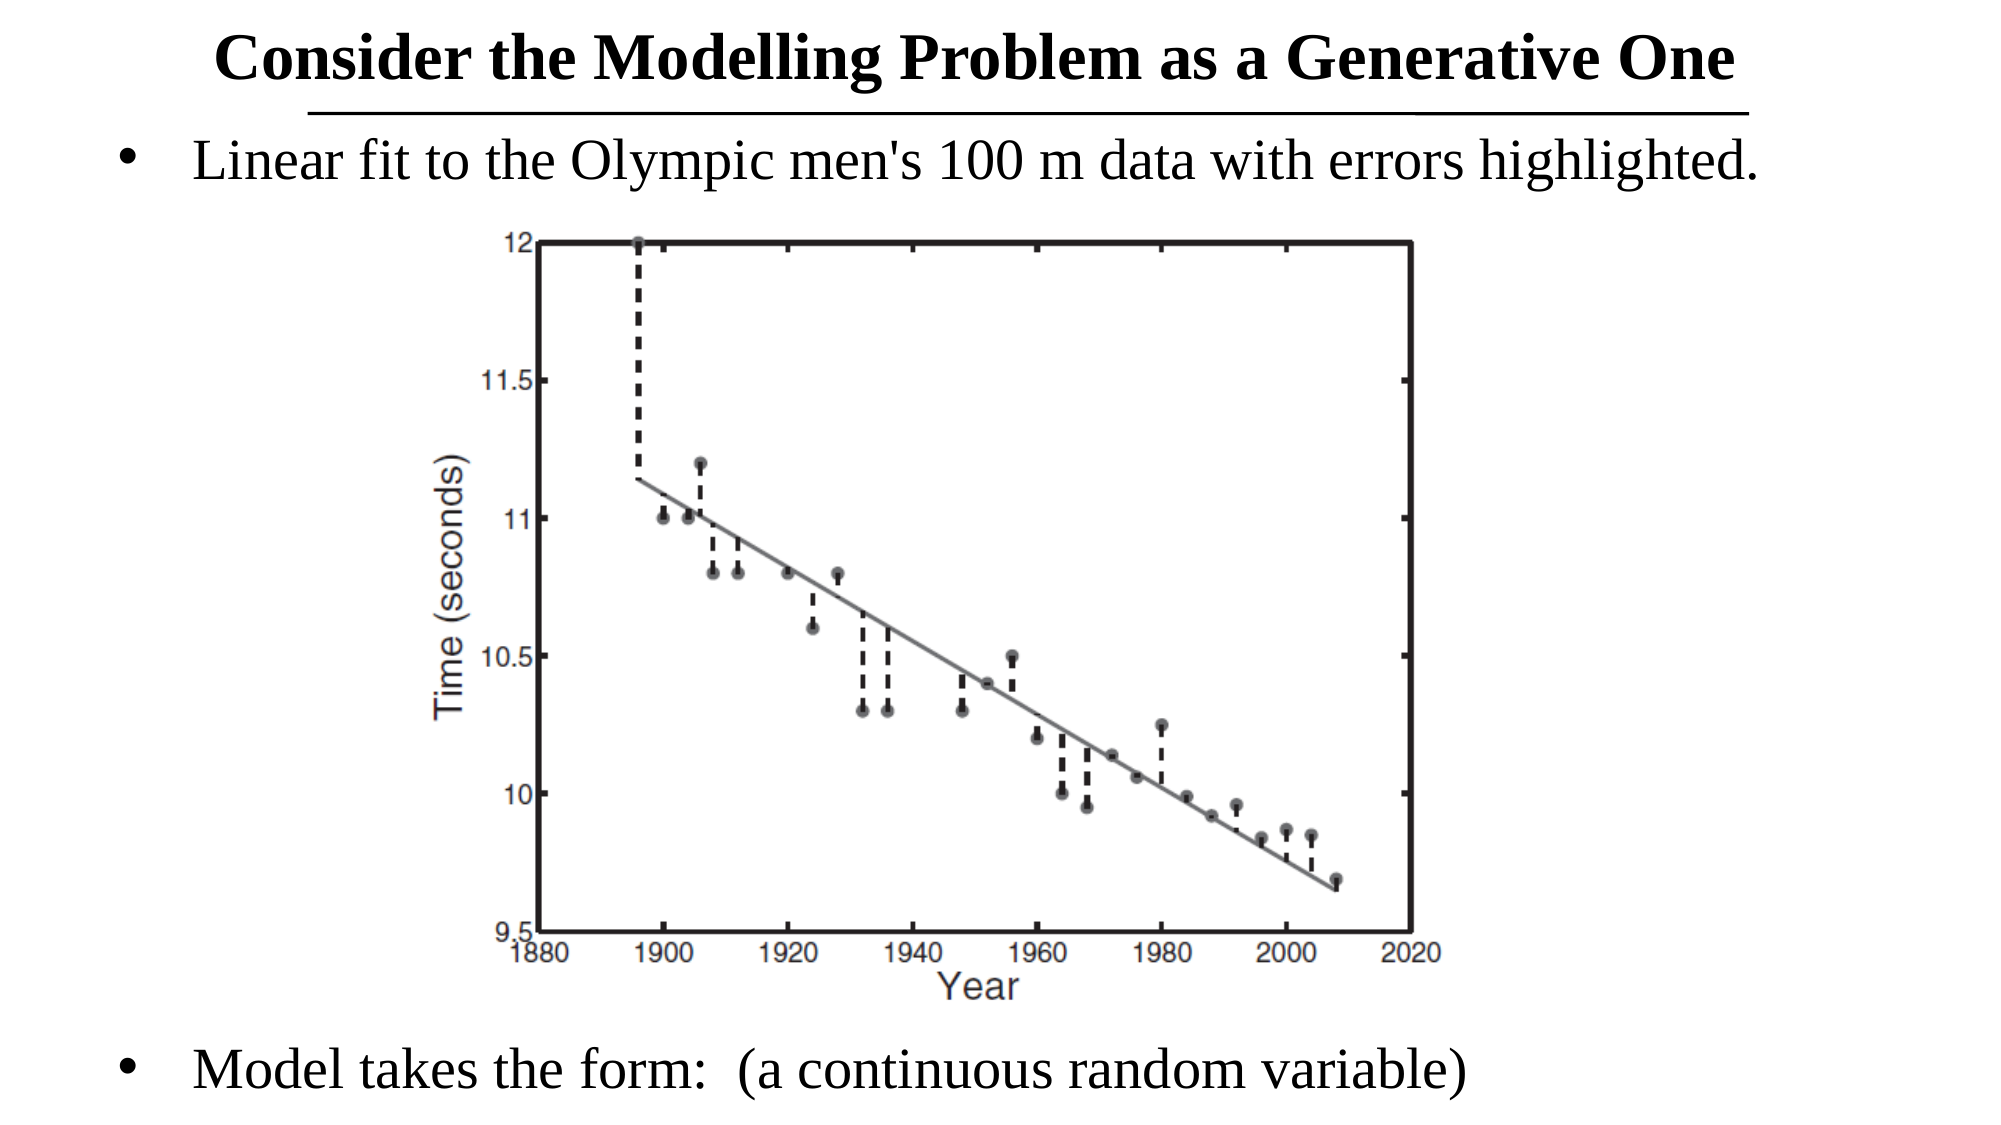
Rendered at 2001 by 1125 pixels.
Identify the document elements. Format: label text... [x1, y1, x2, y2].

picture [420, 215, 1447, 1011]
text_box Consider the Modelling Problem as a Generative One [198, 5, 1793, 100]
